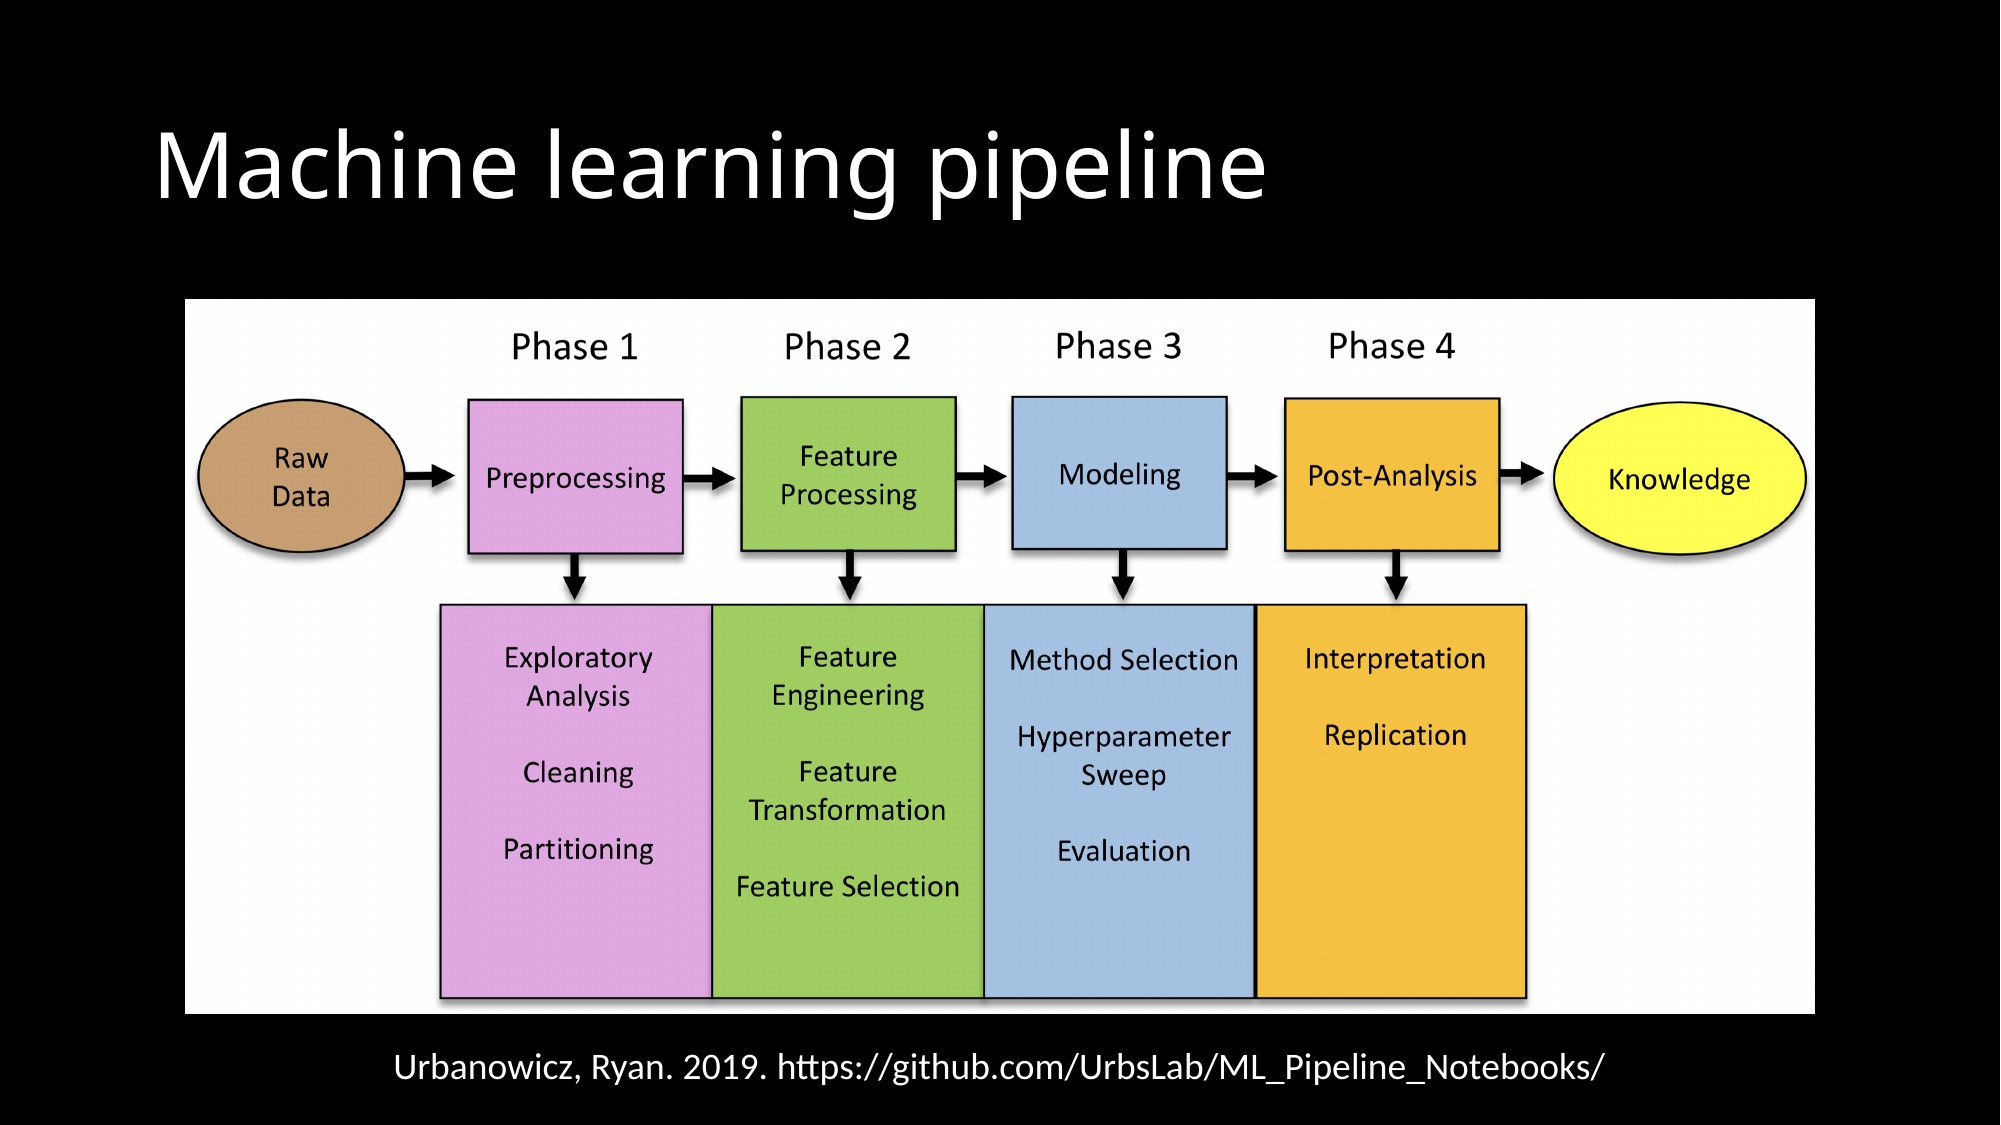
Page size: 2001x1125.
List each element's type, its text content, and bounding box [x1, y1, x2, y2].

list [185, 299, 1815, 1014]
title Machine learning pipeline [137, 59, 1863, 278]
text_box Urbanowicz, Ryan. 2019. https://github.com/UrbsLab/ML_Pipeline_Notebooks/ [378, 1034, 1622, 1095]
